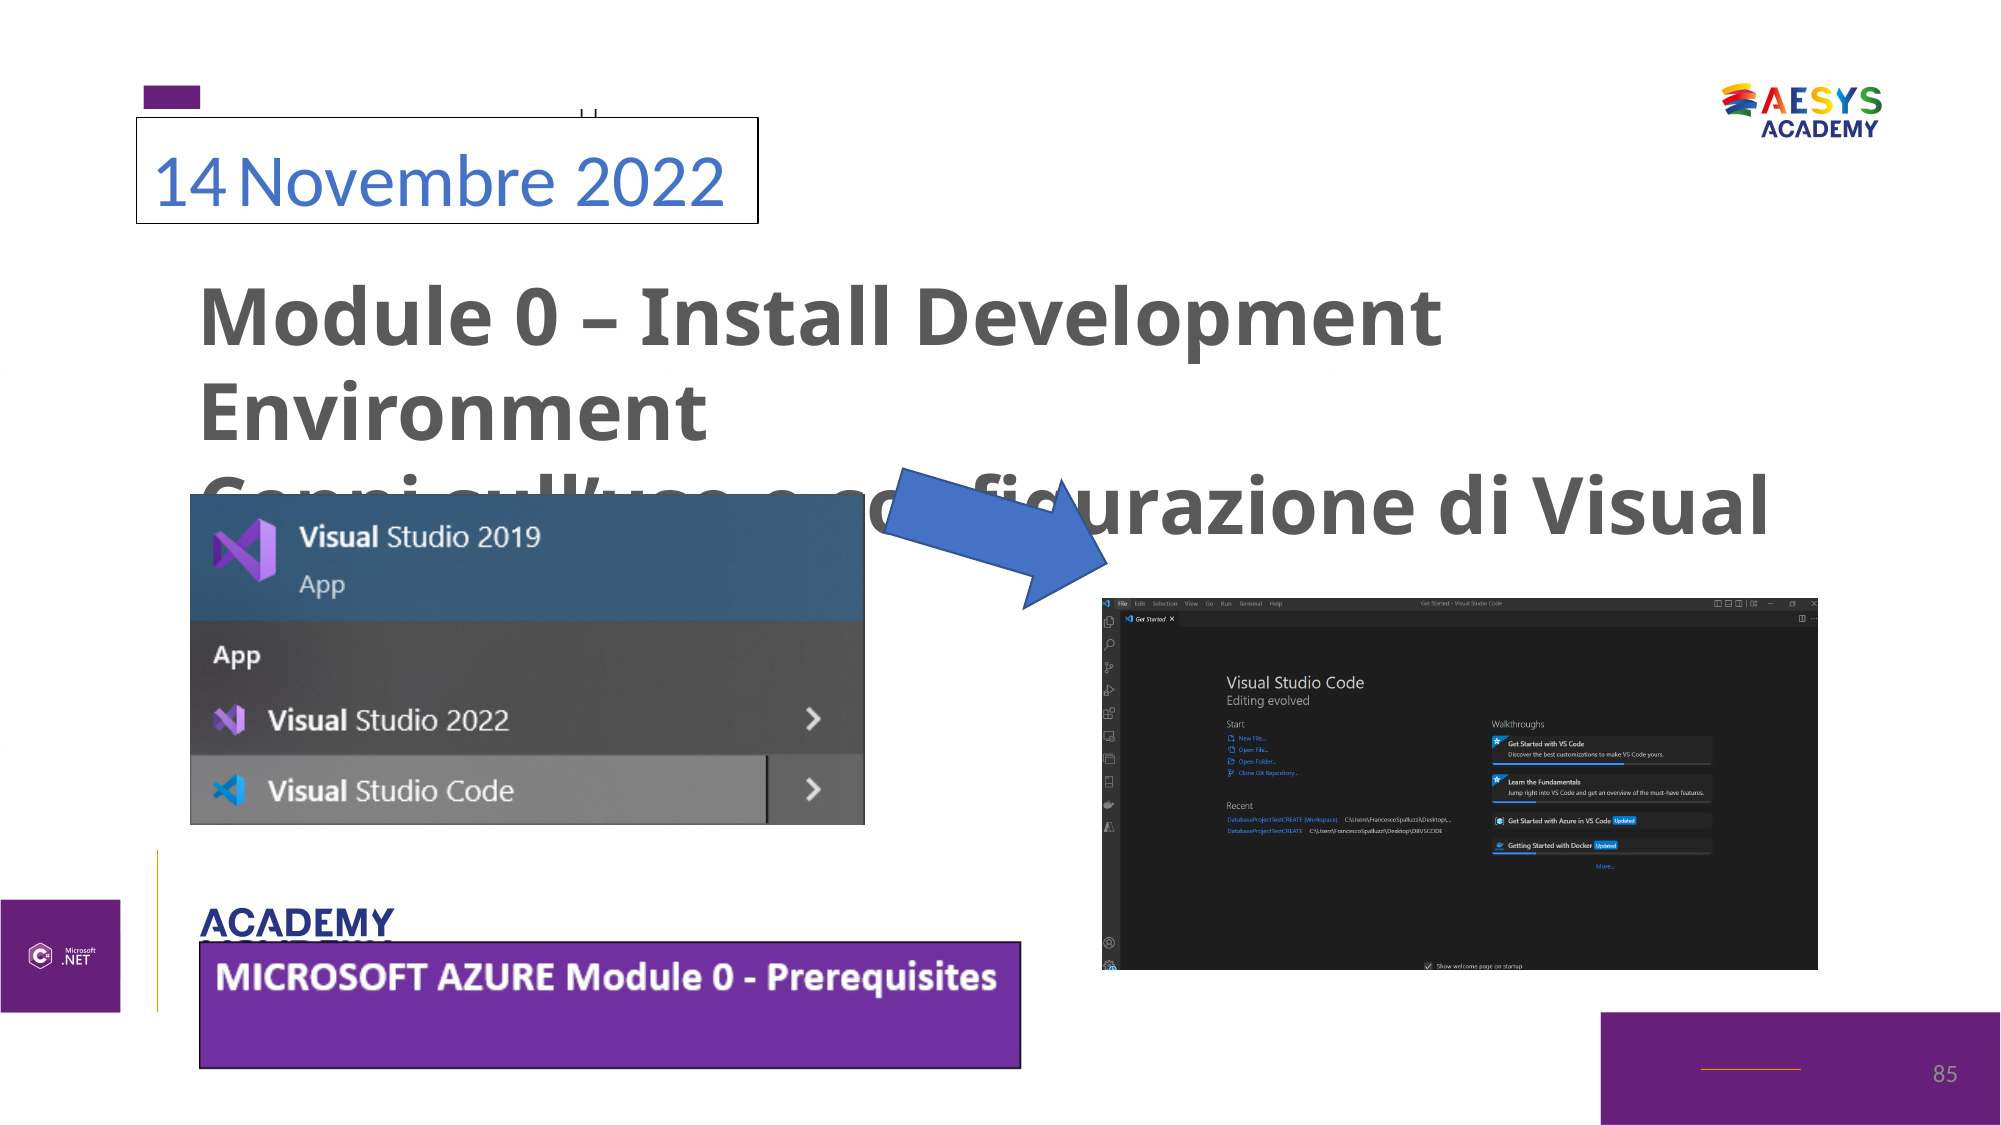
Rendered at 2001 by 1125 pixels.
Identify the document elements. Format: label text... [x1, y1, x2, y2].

picture [0, 0, 2001, 1125]
slide_number 85 [1412, 1042, 1974, 1102]
text_box 14 Novembre 2022 [136, 117, 758, 224]
text_box [882, 467, 1108, 611]
text_box Module 0 – Install Development Environment Cenni sull’uso e configurazione di Visual Studio Code [182, 258, 1943, 654]
